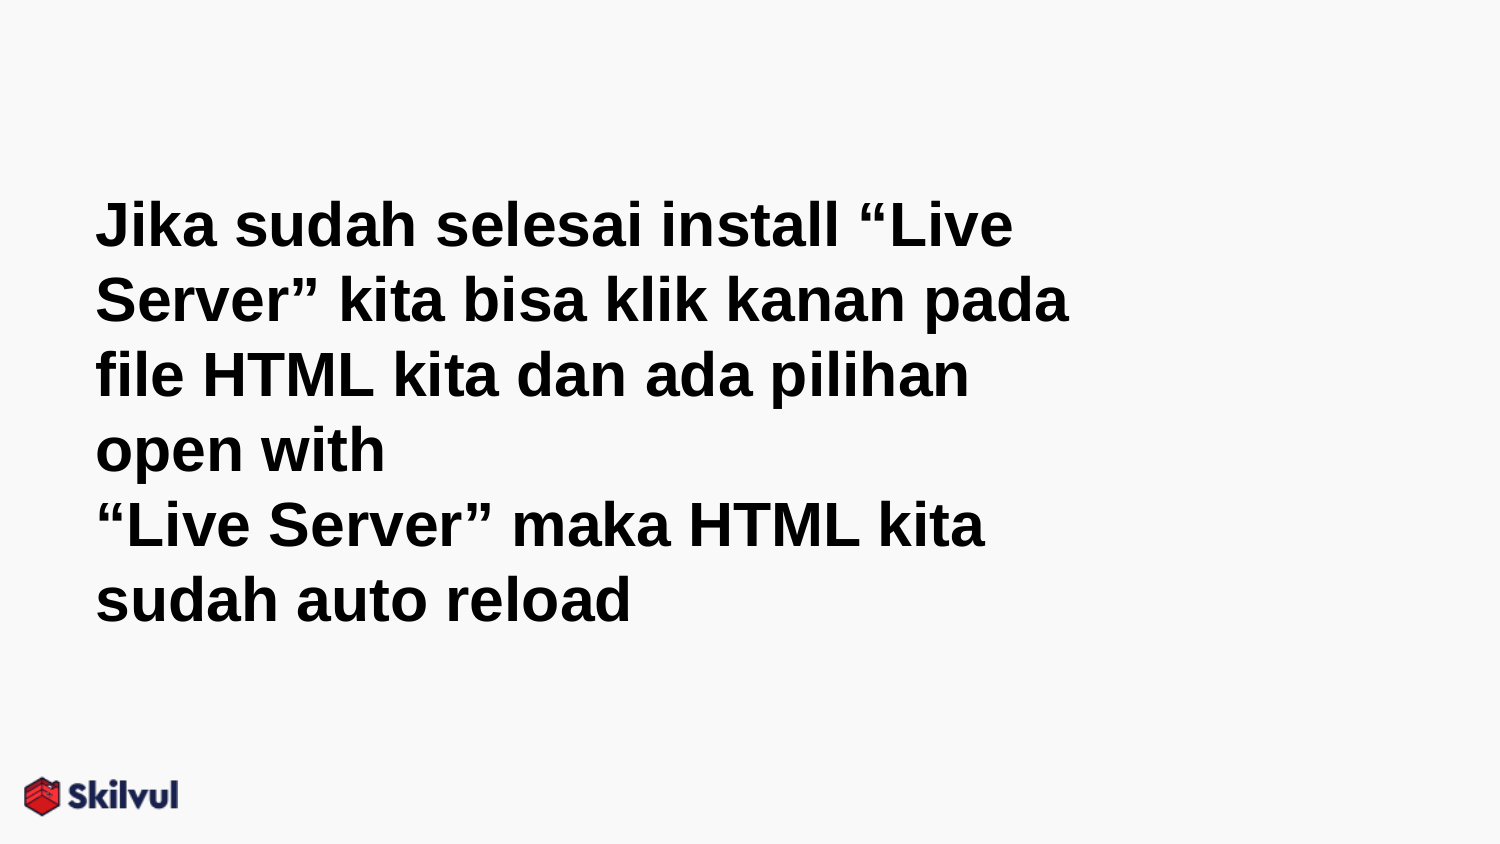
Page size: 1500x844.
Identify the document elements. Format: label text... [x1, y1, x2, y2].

title Jika sudah selesai install “Live Server” kita bisa klik kanan pada file HTML kita dan ada pilihan open with “Live Server” maka HTML kita sudah auto reload [80, 73, 1125, 745]
picture [24, 774, 178, 819]
